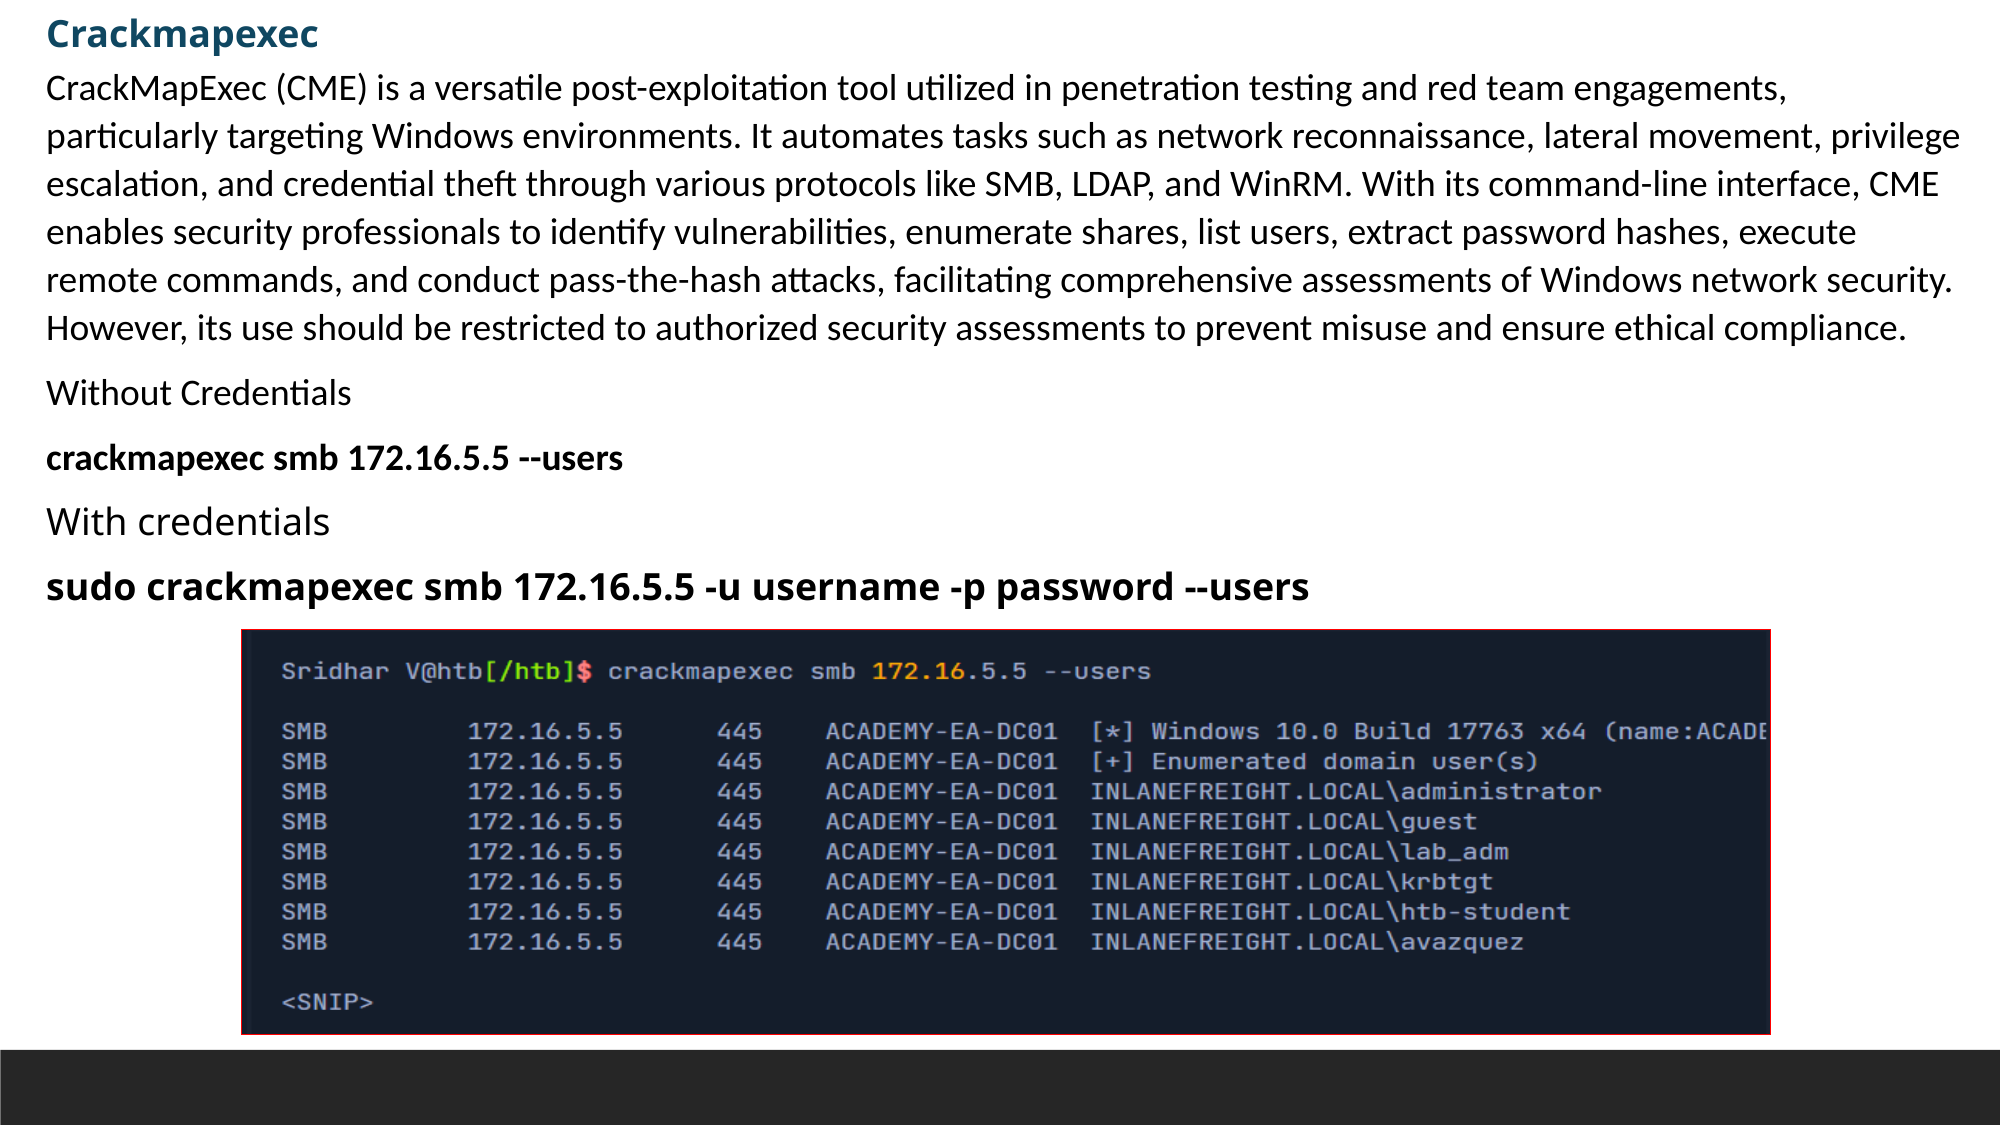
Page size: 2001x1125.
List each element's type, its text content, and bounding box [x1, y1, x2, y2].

picture [240, 629, 1771, 1035]
text_box Crackmapexec CrackMapExec (CME) is a versatile post-exploitation tool utilized in penetration testing and red team engagements, particularly targeting Windows environments. It automates tasks such as network reconnaissance, lateral movement, privilege escalation, and credential theft through various protocols like SMB, LDAP, and WinRM. With its command-line interface, CME enables security professionals to identify vulnerabilities, enumerate shares, list users, extract password hashes, execute remote commands, and conduct pass-the-hash attacks, facilitating comprehensive assessments of Windows network security. However, its use should be restricted to authorized security assessments to prevent misuse and ensure ethical compliance. Without Credentials crackmapexec smb 172.16.5.5 --users With credentials sudo crackmapexec smb 172.16.5.5 -u username -p password --users [31, 0, 1984, 615]
